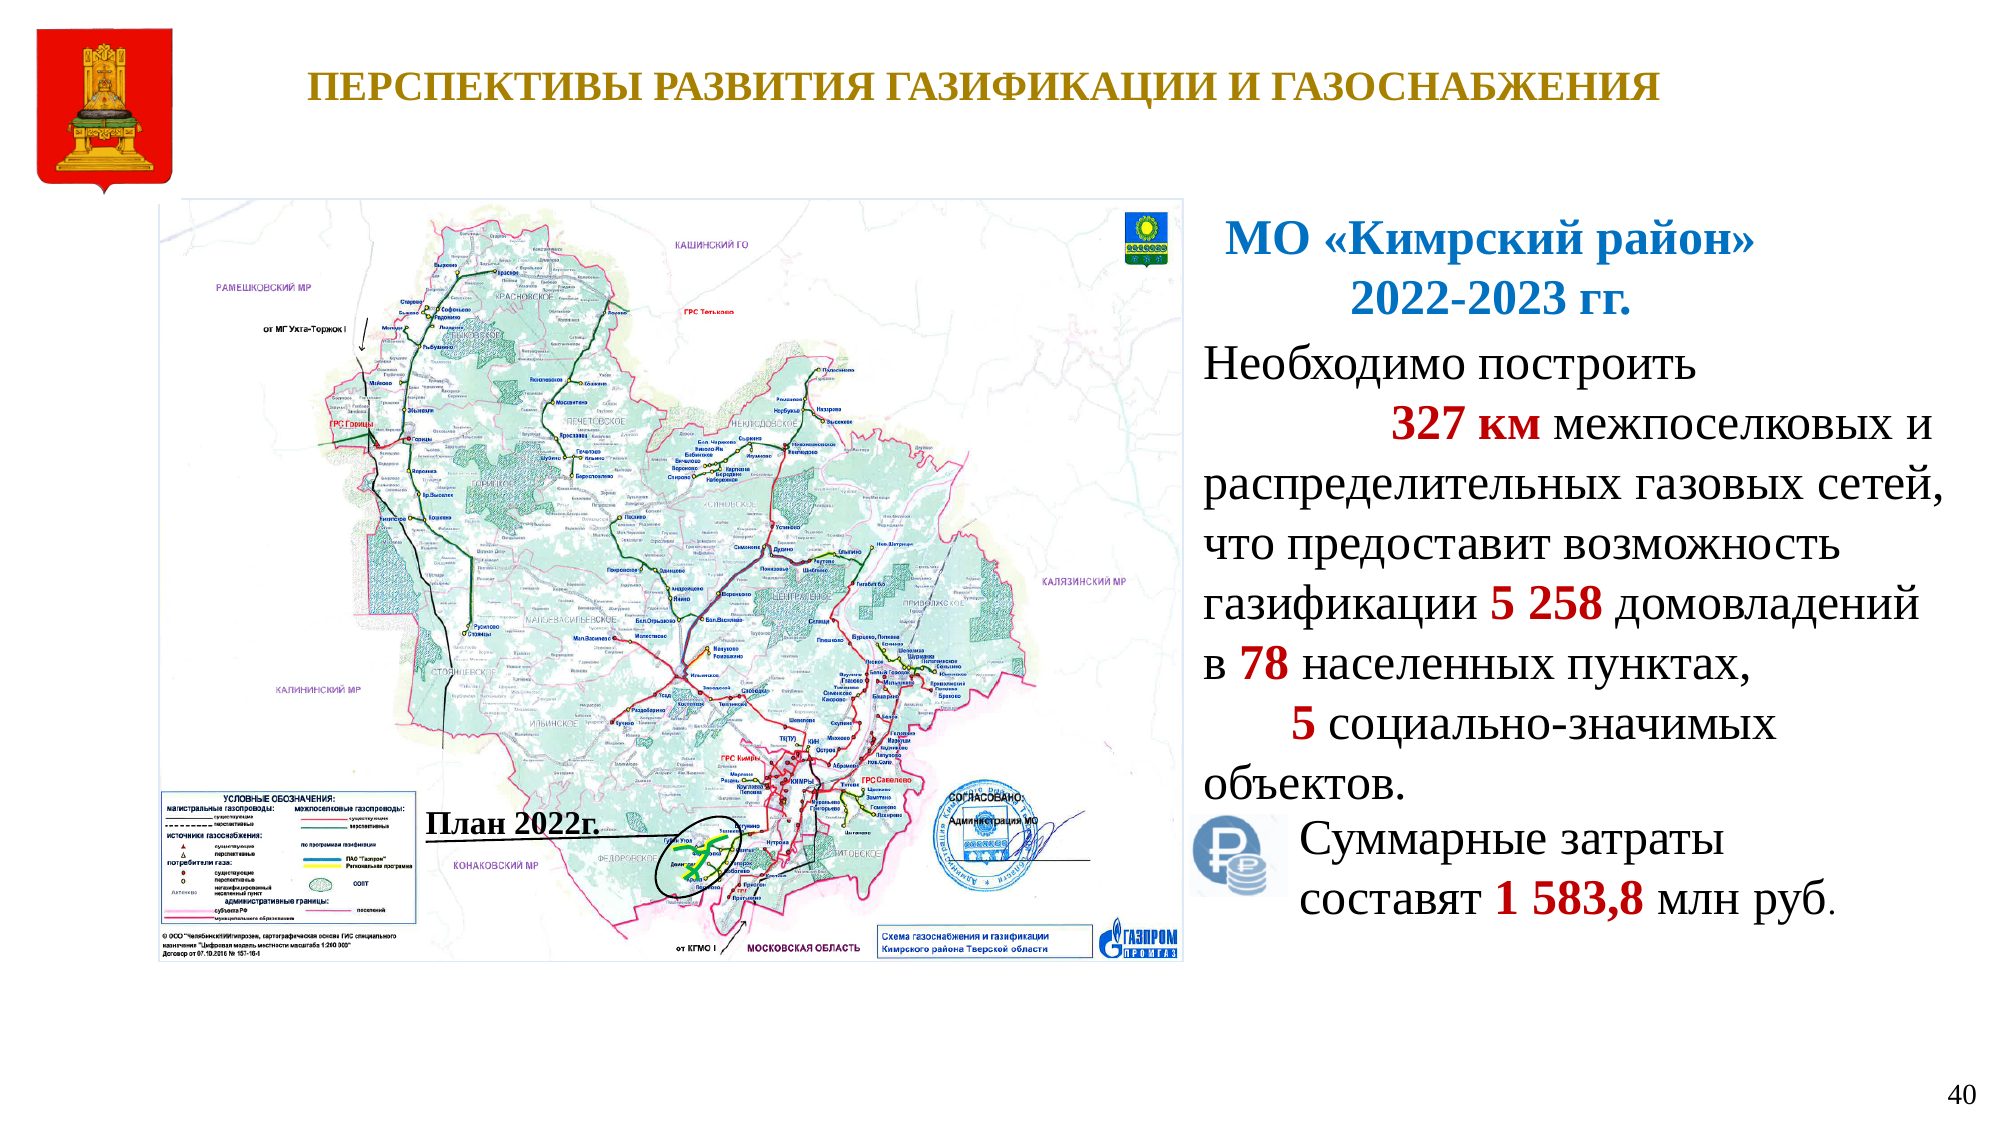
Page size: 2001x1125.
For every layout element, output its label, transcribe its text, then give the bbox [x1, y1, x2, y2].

text_box Необходимо построить 327 км межпоселковых и распределительных газовых сетей, что предоставит возможность газификации 5 258 домовладений в 78 населенных пунктах, 5 социально-значимых объектов. [1189, 261, 2000, 877]
picture [33, 19, 1183, 961]
text_box Суммарные затраты составят 1 583,8 млн руб. [1287, 798, 1927, 930]
text_box ПЕРСПЕКТИВЫ РАЗВИТИЯ ГАЗИФИКАЦИИ И ГАЗОСНАБЖЕНИЯ [182, 51, 1872, 117]
slide_number 40 [1585, 1046, 1993, 1125]
picture [1188, 814, 1288, 897]
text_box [425, 835, 679, 842]
text_box МО «Кимрский район» 2022-2023 гг. [1080, 197, 1903, 333]
